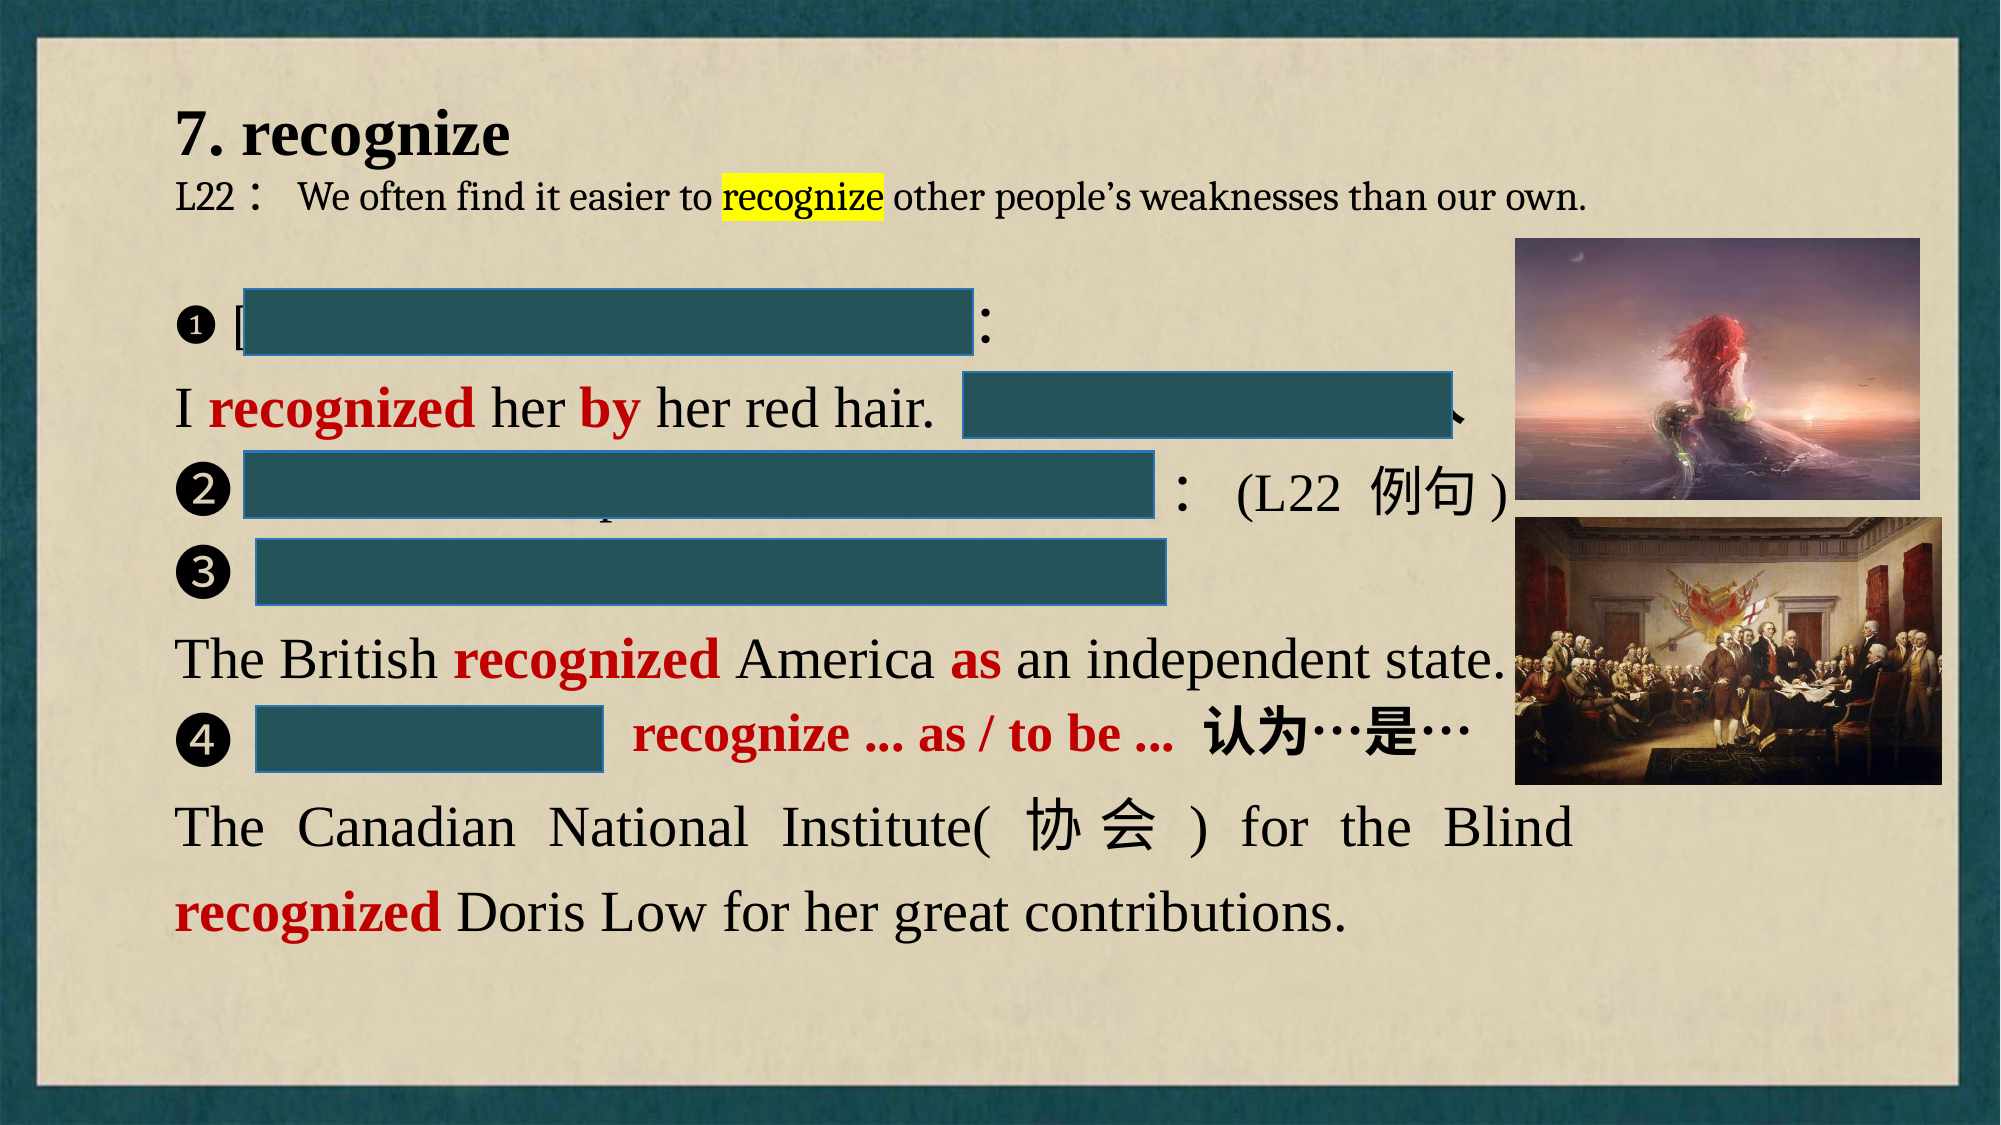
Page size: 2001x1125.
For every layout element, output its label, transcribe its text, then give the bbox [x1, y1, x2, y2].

text_box [243, 288, 974, 356]
text_box [255, 705, 604, 773]
picture [0, 0, 2001, 1125]
text_box 从/根据某物认出某人 [963, 362, 1515, 438]
text_box ❶ [不用于进行时] 认出；辨认出： I recognized her by her red hair. ❷ 意识到 to accept or admit that sth is true：(L22 例句) ❸（正式）承认；公认 (acknowledge)： The British recognized America as an independent state. ❹ 表扬；表彰： The Canadian National Institute(协会) for the Blind recognized Doris Low for her great contributions. [160, 263, 1589, 950]
text_box recognize ... as / to be ... 认为…是… [617, 690, 1515, 770]
text_box 7. recognize L22：We often find it easier to recognize other people’s weaknesses than our own. [160, 81, 1843, 227]
text_box [255, 538, 1167, 606]
text_box [243, 450, 1155, 519]
text_box [962, 371, 1453, 439]
